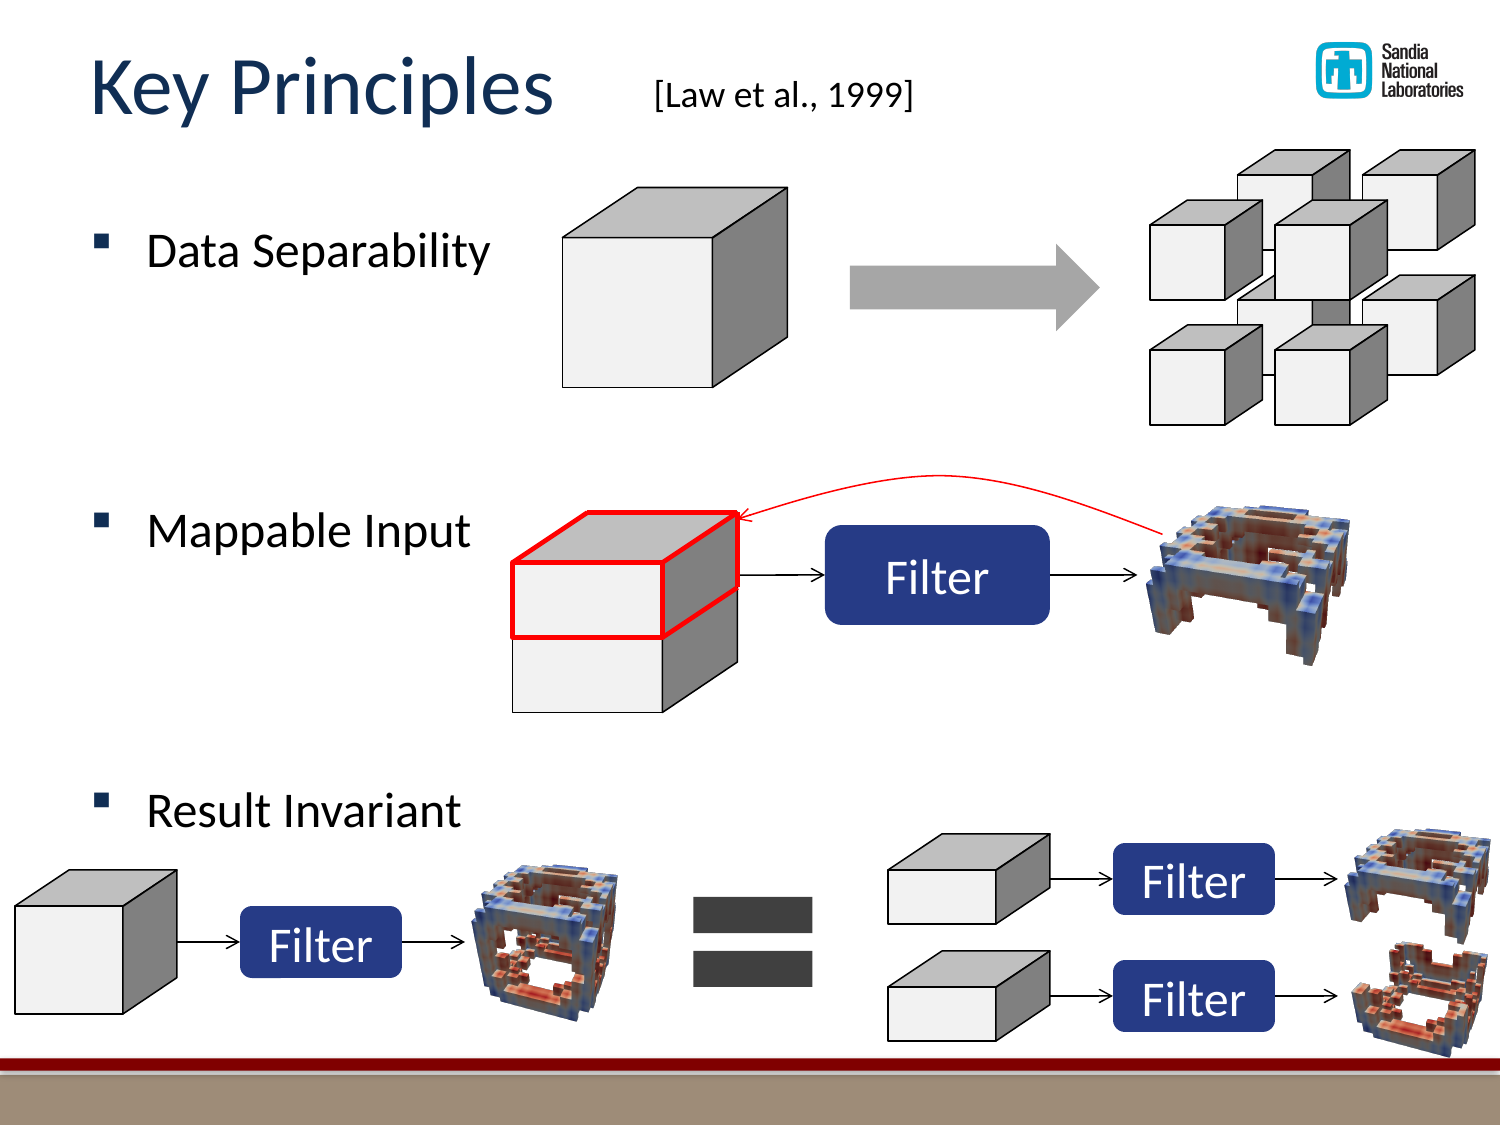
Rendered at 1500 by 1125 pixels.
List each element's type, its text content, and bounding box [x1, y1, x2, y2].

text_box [14, 824, 1500, 1060]
text_box [Law et al., 1999] [638, 62, 930, 123]
list Data Separability Mappable Input Result Invariant [74, 209, 1426, 823]
title Key Principles [74, 0, 1426, 163]
text_box Filter [824, 525, 1050, 625]
picture [1426, 37, 1467, 105]
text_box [562, 187, 788, 388]
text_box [512, 512, 738, 638]
text_box [742, 475, 1132, 534]
picture [1137, 499, 1363, 726]
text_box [512, 646, 738, 713]
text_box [1149, 149, 1476, 426]
text_box [849, 243, 1100, 332]
